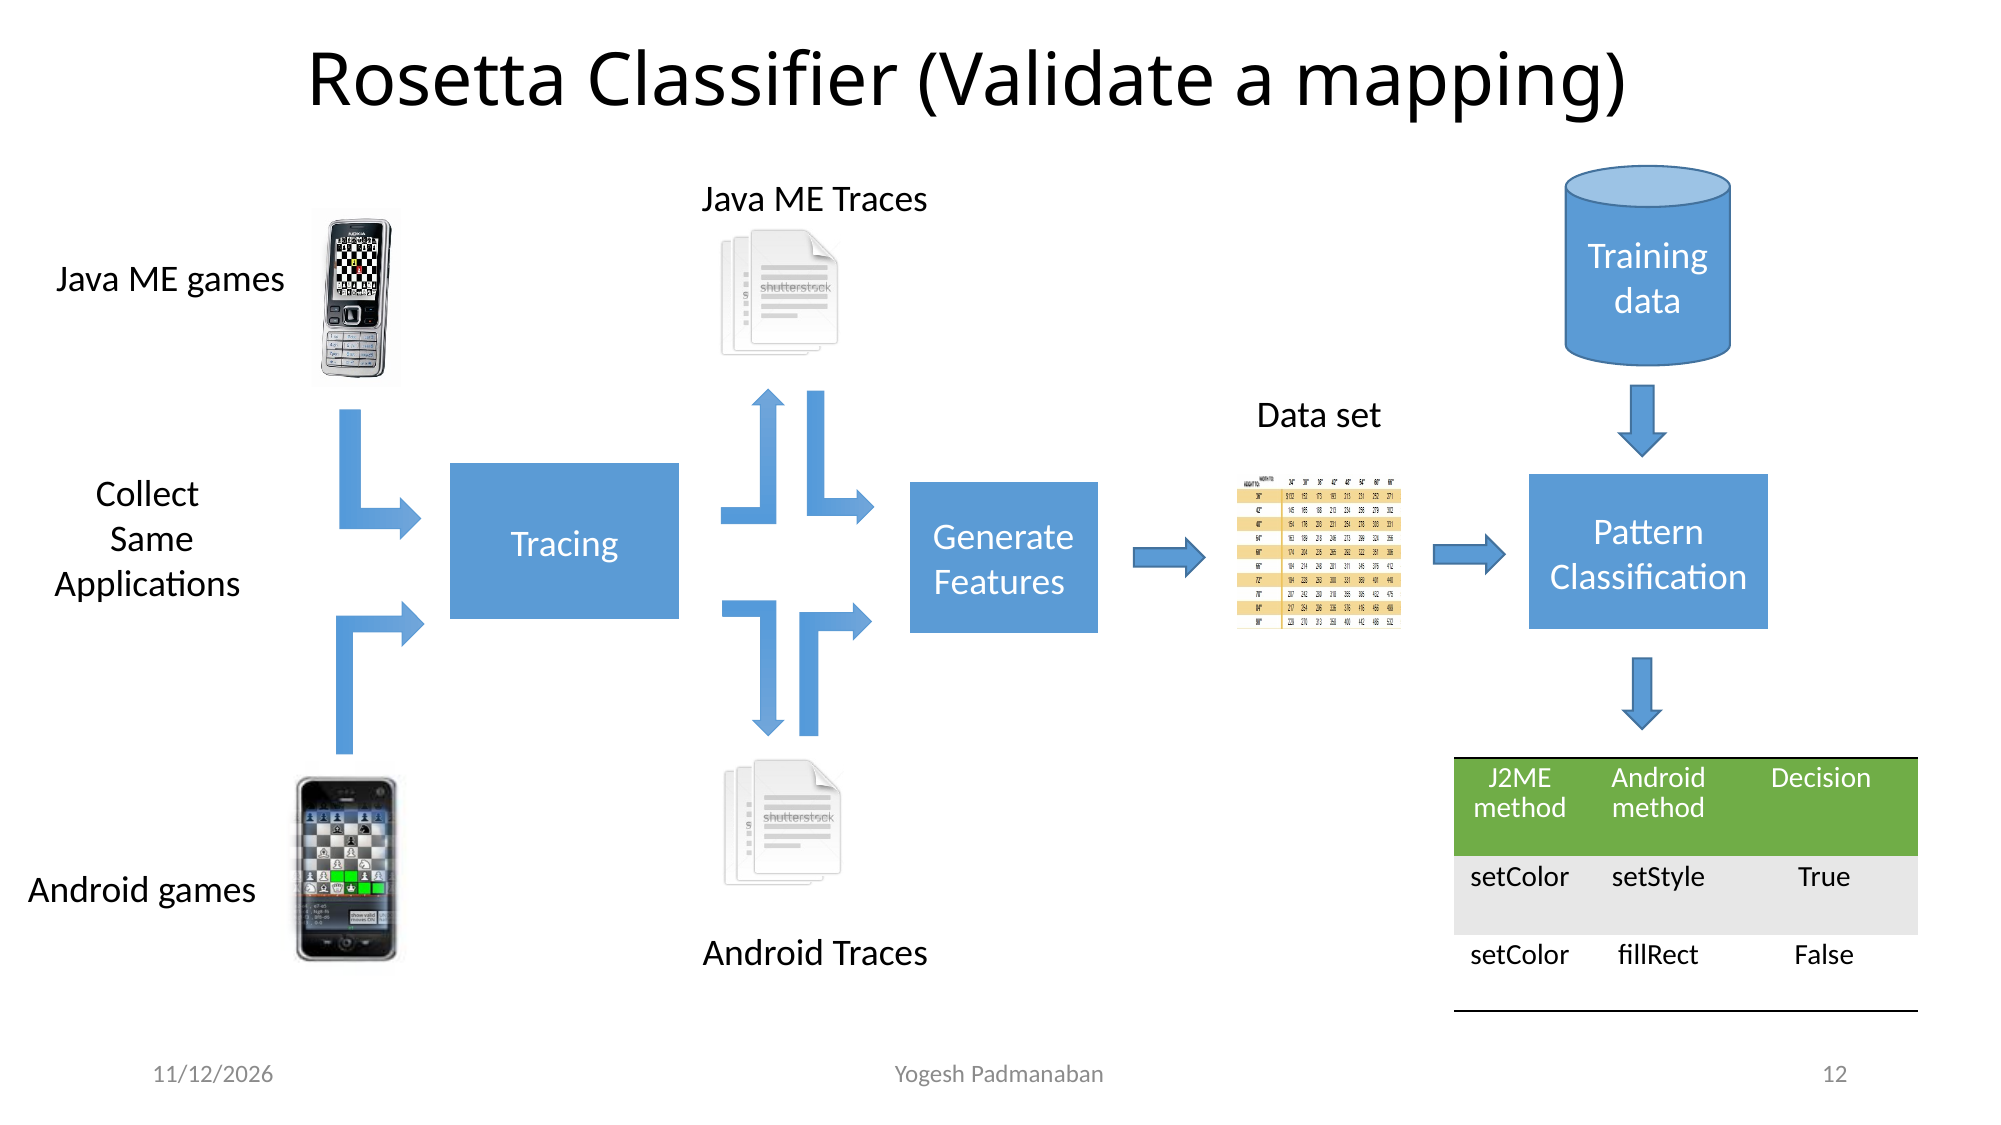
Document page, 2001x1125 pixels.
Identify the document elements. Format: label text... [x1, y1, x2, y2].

table_cell True [1731, 856, 1918, 935]
table_cell setStyle [1586, 856, 1731, 935]
text_box Rosetta Classifier (Validate a mapping) [269, 0, 1665, 171]
picture [718, 228, 841, 357]
slide_number 12 [1325, 1042, 1863, 1103]
text_box [722, 600, 785, 737]
text_box Pattern Classification [1529, 474, 1768, 629]
text_box [1616, 384, 1668, 458]
picture [722, 758, 844, 886]
text_box [806, 390, 875, 525]
table_cell fillRect [1586, 935, 1731, 1010]
table_cell setColor [1454, 856, 1586, 935]
footer Yogesh Padmanaban [762, 1042, 1238, 1103]
picture [1237, 474, 1401, 629]
text_box Java ME Traces [686, 166, 943, 227]
text_box [1432, 533, 1507, 576]
text_box Training data [1564, 164, 1731, 367]
text_box [1132, 536, 1207, 579]
text_box [339, 409, 422, 540]
picture [256, 750, 438, 988]
text_box B() [1567, 167, 1728, 205]
text_box [720, 388, 785, 525]
text_box Data set [1241, 382, 1397, 443]
text_box [799, 602, 873, 737]
text_box [336, 600, 425, 750]
text_box Android games [12, 858, 256, 918]
text_box [1621, 657, 1664, 731]
table_header Android method [1586, 759, 1731, 856]
table_header Decision [1731, 759, 1918, 856]
text_box Tracing [450, 463, 679, 619]
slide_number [137, 1042, 675, 1103]
table_header J2ME method [1454, 759, 1586, 856]
table_cell setColor [1454, 935, 1586, 1010]
text_box Collect Same Applications [29, 460, 267, 612]
table_cell False [1731, 935, 1918, 1010]
text_box Java ME games [41, 246, 237, 306]
text_box Generate Features [910, 482, 1098, 633]
picture [237, 208, 475, 387]
text_box Android Traces [687, 920, 943, 981]
